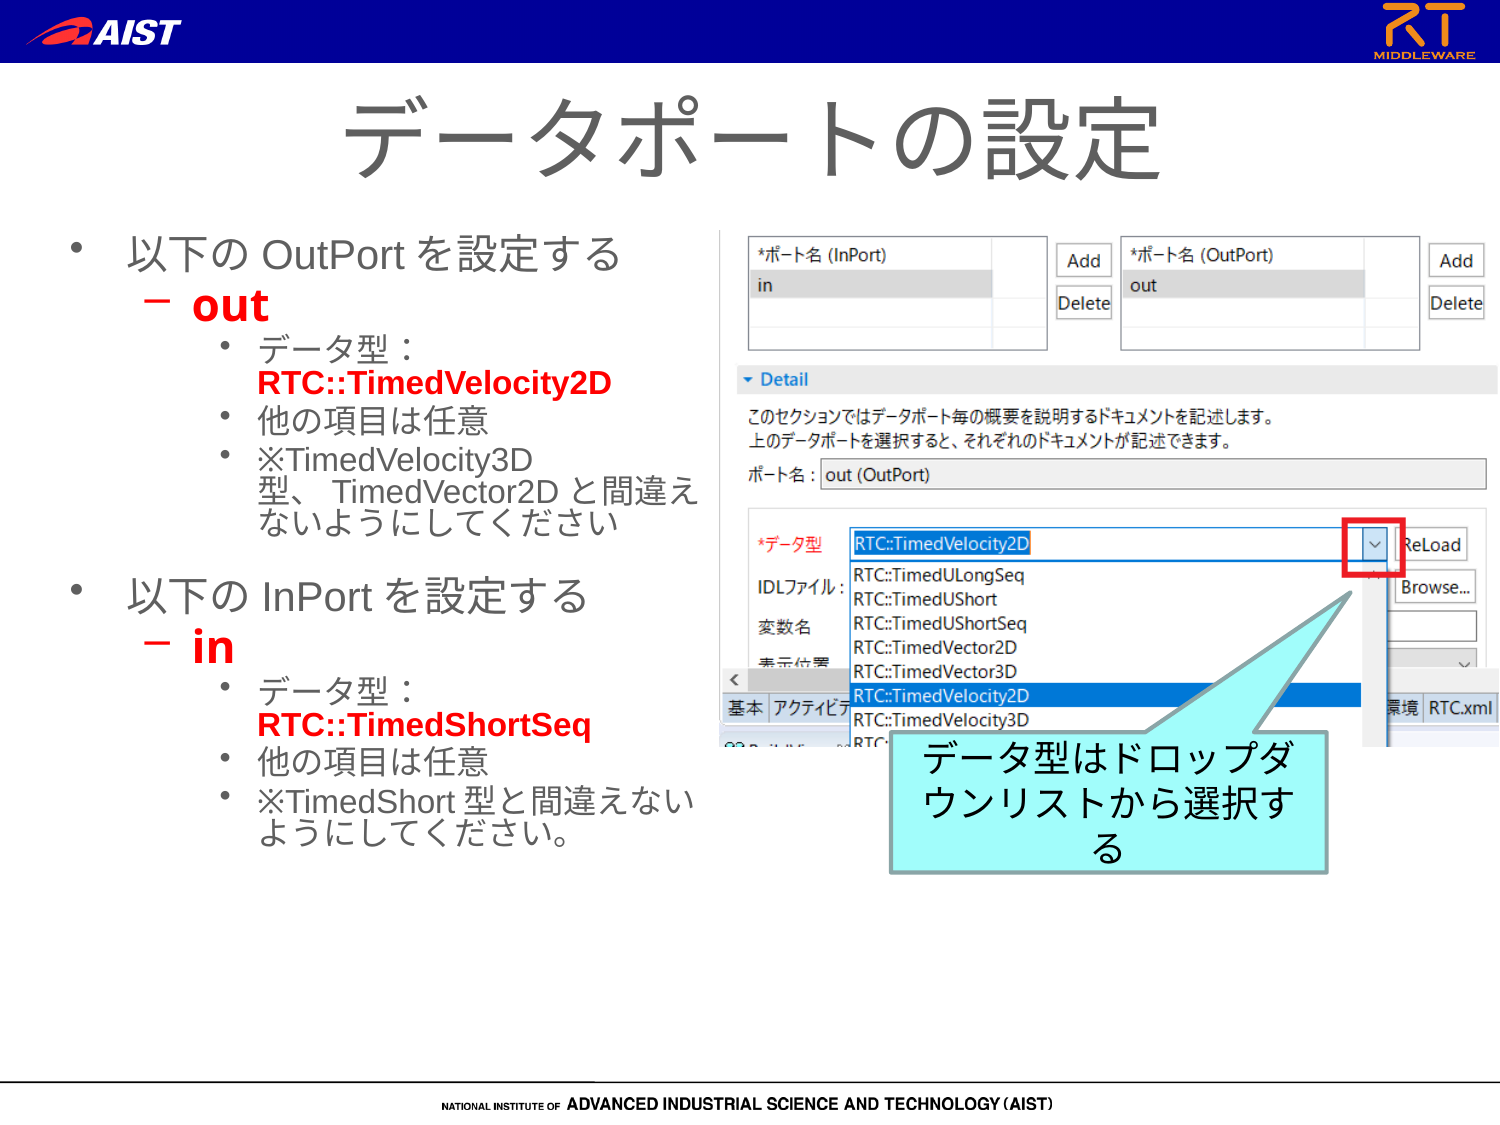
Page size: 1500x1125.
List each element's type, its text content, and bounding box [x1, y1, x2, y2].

picture [442, 1097, 1052, 1110]
picture [719, 229, 1499, 748]
text_box データ型はドロップダウンリストから選択する [888, 756, 1329, 875]
text_box 以下のOutPortを設定する out データ型： RTC::TimedVelocity2D 他の項目は任意 ※TimedVelocity3D型、TimedVector2Dと間違えないようにしてください 以下のInPortを設定する in データ型： RTC::TimedShortSeq 他の項目は任意 ※TimedShort型と間違えないようにしてください。 [54, 230, 721, 762]
title データポートの設定 [29, 66, 1474, 208]
picture [0, 0, 1500, 63]
